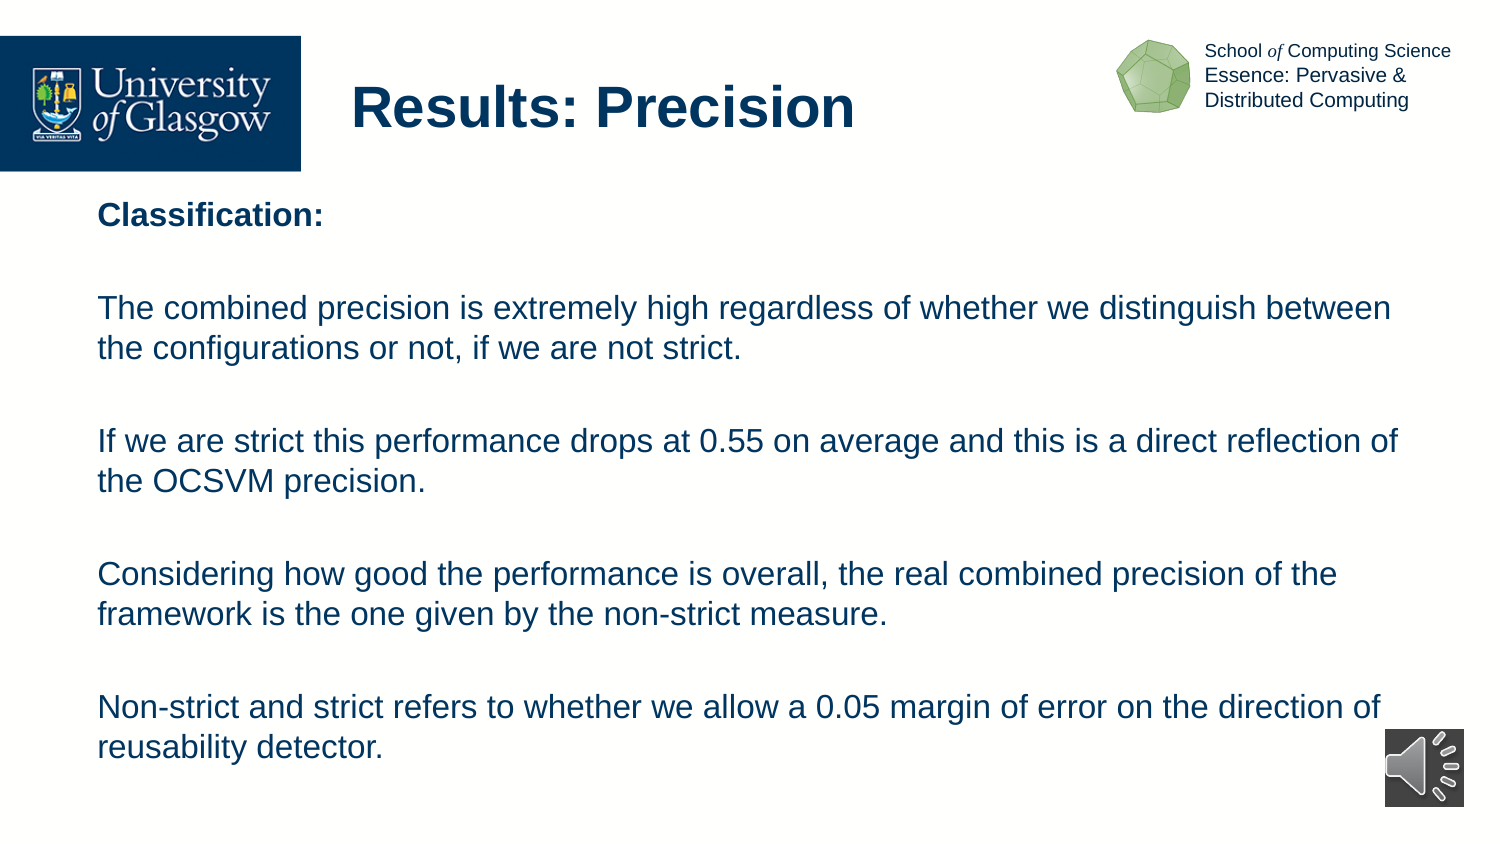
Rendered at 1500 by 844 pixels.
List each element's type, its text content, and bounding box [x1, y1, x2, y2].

picture [0, 0, 1500, 222]
list Classification: The combined precision is extremely high regardless of whether we distinguish between the configurations or not, if we are not strict. If we are strict this performance drops at 0.55 on average and this is a direct reflection of the OCSVM precision. Considering how good the performance is overall, the real combined precision of the framework is the one given by the non-strict measure. Non-strict and strict refers to whether we allow a 0.05 margin of error on the direction of reusability detector. [82, 185, 1418, 788]
picture [1384, 728, 1465, 809]
title Results: Precision [336, 69, 951, 153]
